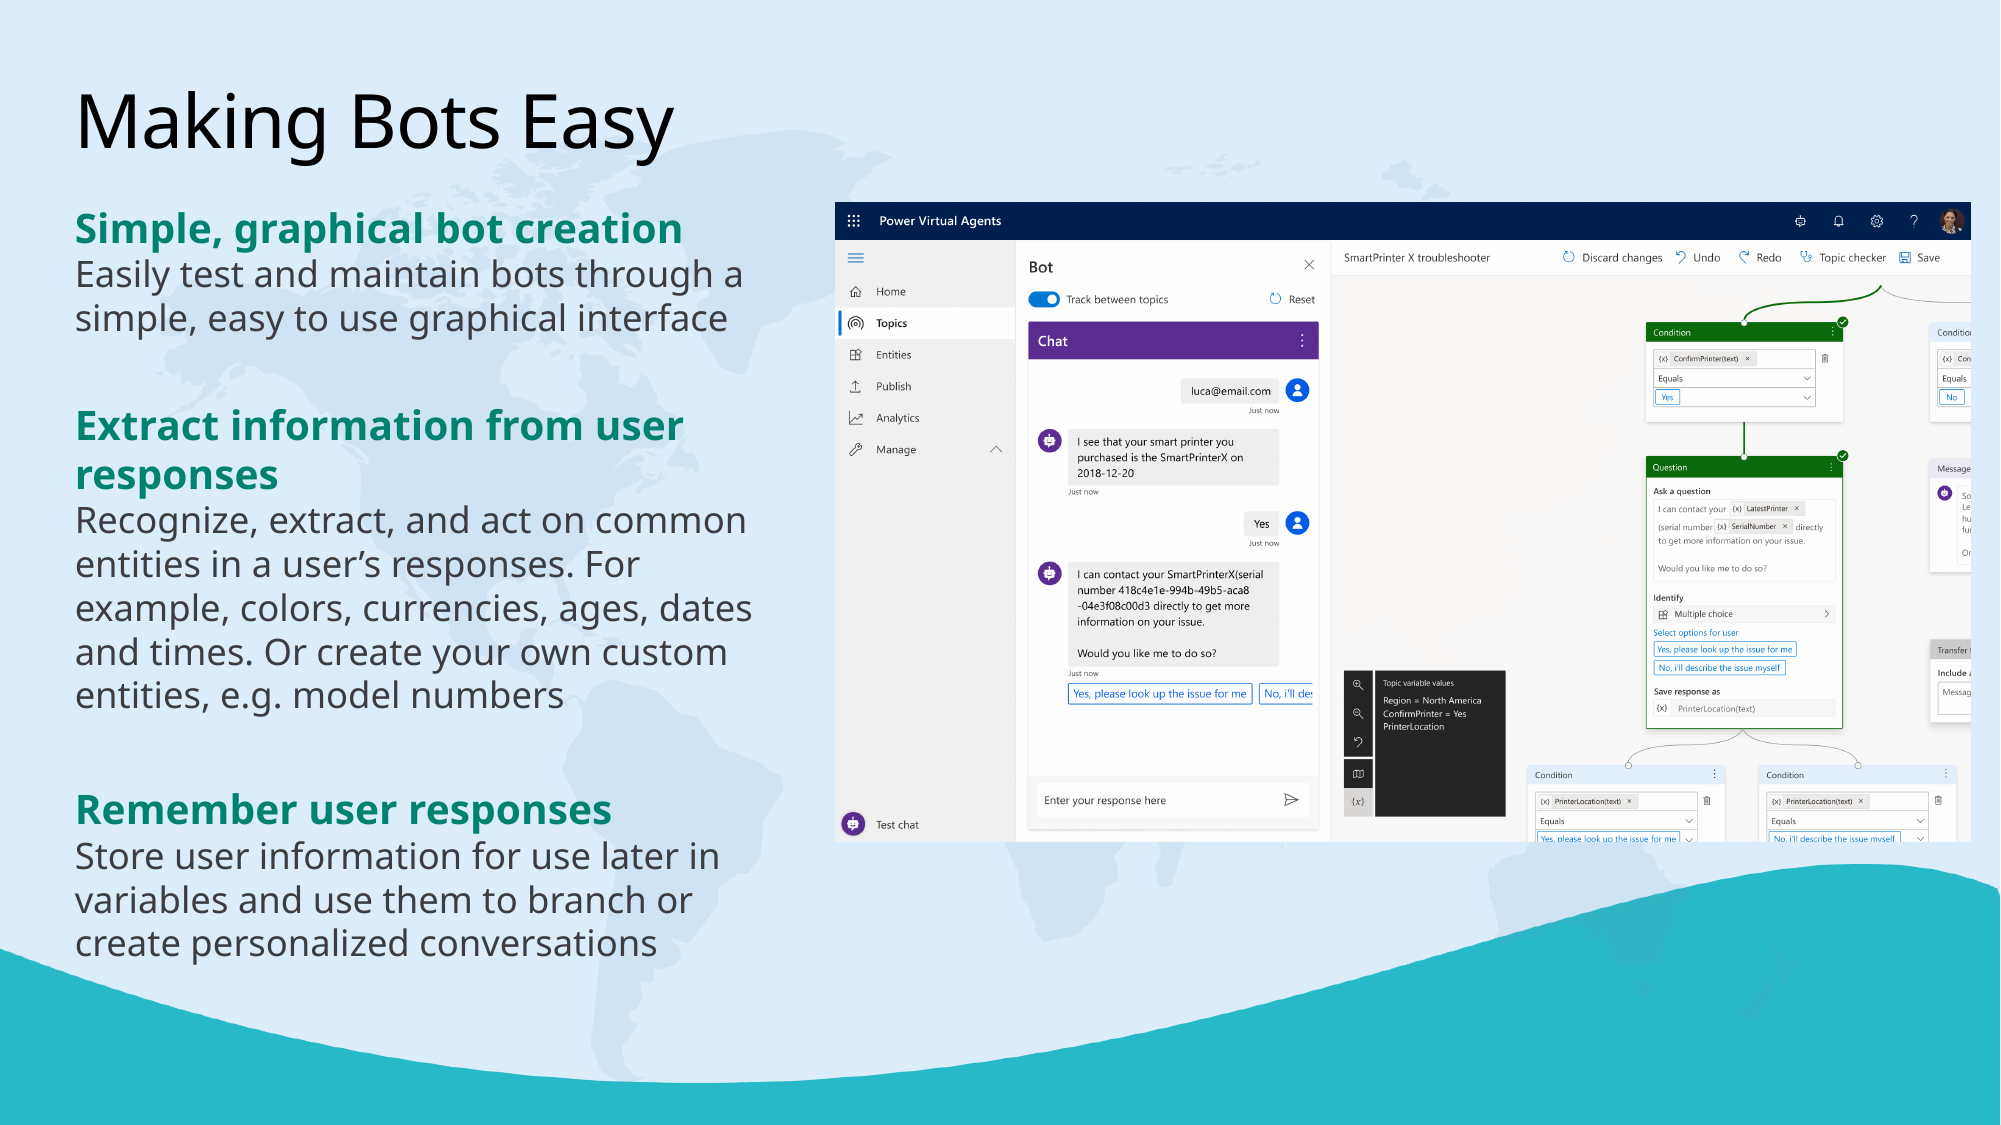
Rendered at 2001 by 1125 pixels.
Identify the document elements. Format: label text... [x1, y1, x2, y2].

title Making Bots Easy [74, 73, 1808, 165]
picture [0, 0, 2001, 1125]
text_box Simple, graphical bot creation Easily test and maintain bots through a simple, easy to use graphical interface Extract information from user responses Recognize, extract, and act on common entities in a user’s responses. For example, colors, currencies, ages, dates and times. Or create your own custom entities, e.g. model numbers Remember user responses Store user information for use later in variables and use them to branch or create personalized conversations [74, 202, 798, 965]
